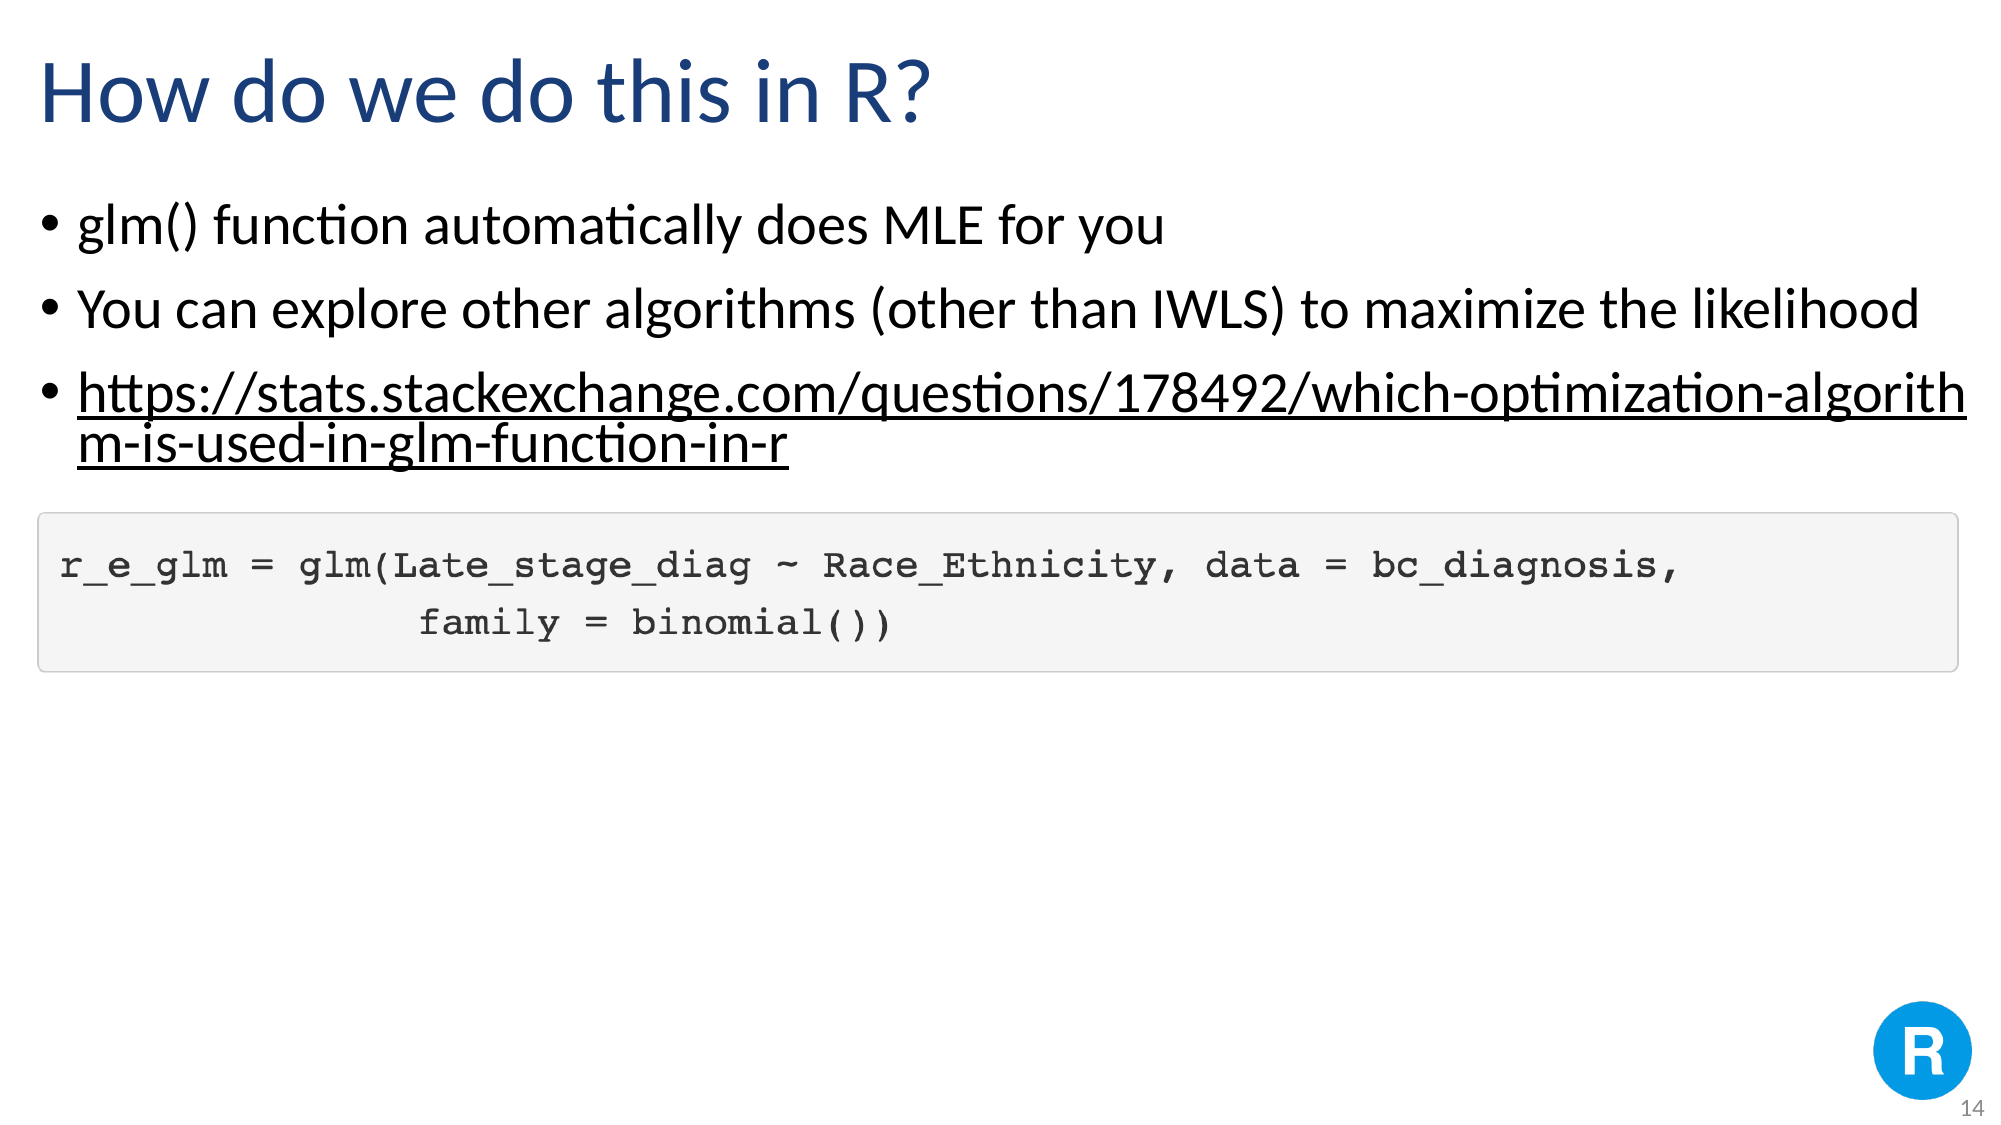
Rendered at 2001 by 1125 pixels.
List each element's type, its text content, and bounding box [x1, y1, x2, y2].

slide_number 14 [1550, 1087, 2000, 1125]
picture [1870, 998, 1975, 1104]
picture [24, 506, 1975, 680]
title How do we do this in R? [24, 24, 1975, 163]
list glm() function automatically does MLE for you You can explore other algorithms (other than IWLS) to maximize the likelihood https://stats.stackexchange.com/questions/178492/which-optimization-algorithm-is-used-in-glm-function-in-r [24, 187, 2000, 1075]
